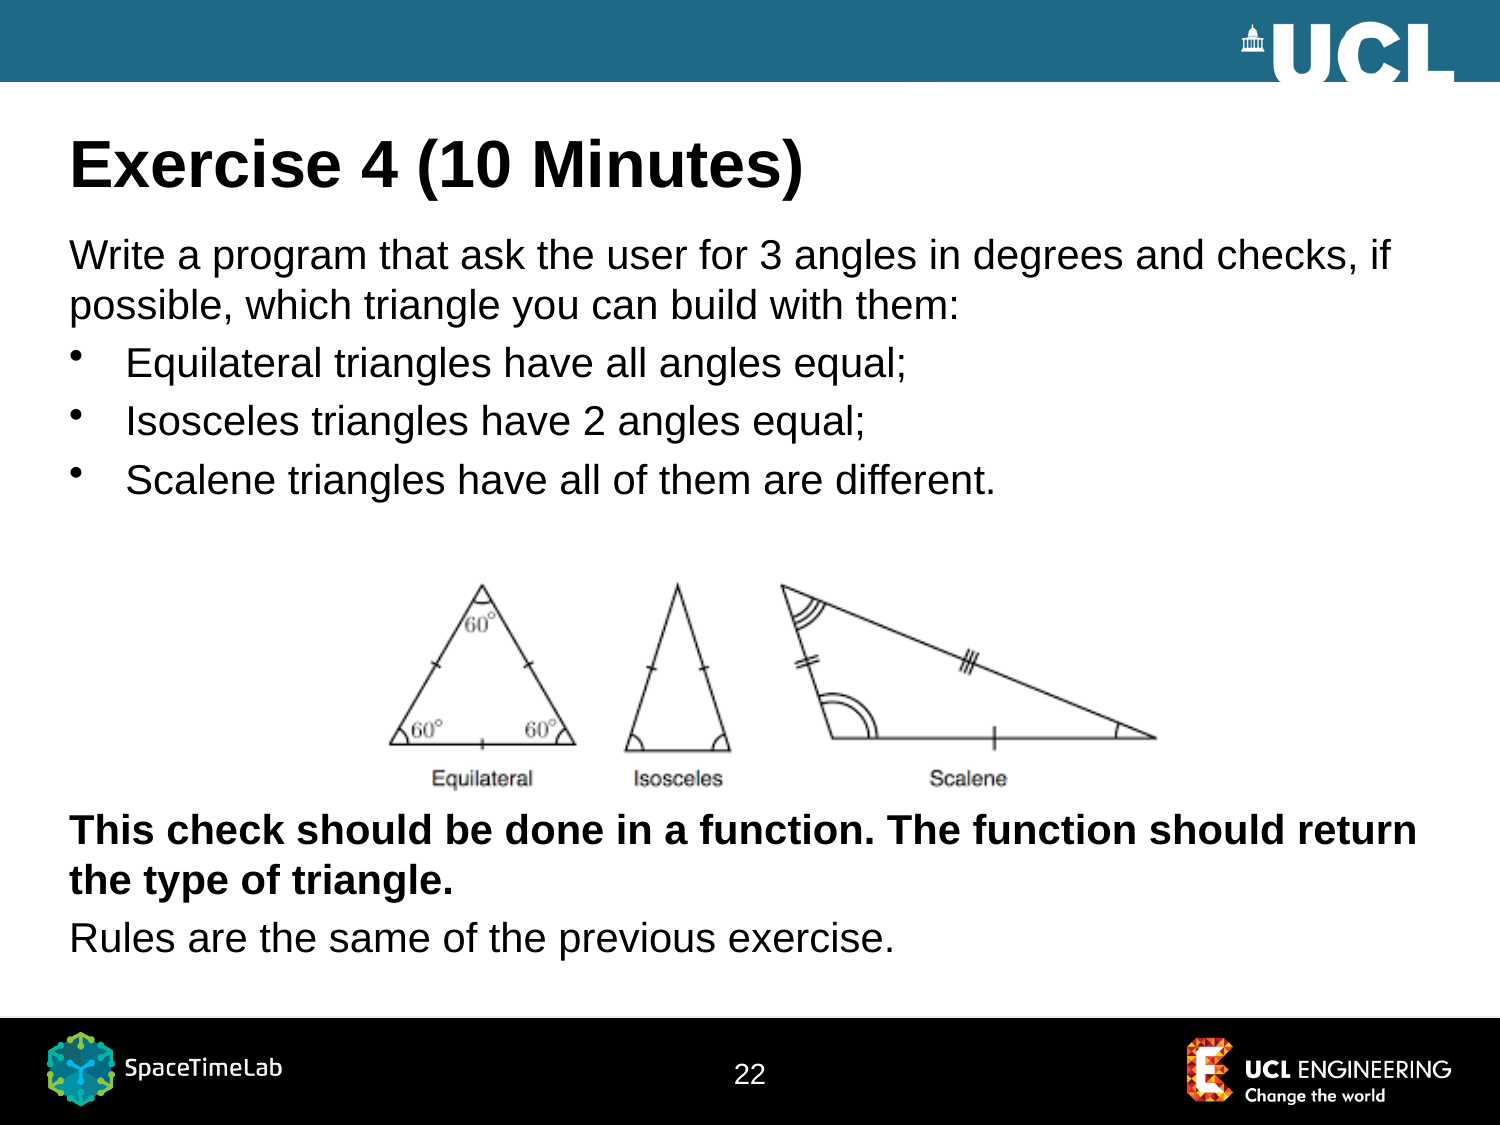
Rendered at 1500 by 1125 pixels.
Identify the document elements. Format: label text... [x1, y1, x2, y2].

picture [371, 573, 1176, 797]
picture [0, 990, 1500, 1125]
title Exercise 4 (10 Minutes) [54, 113, 1447, 197]
list Write a program that ask the user for 3 angles in degrees and checks, if possible, which triangle you can build with them: Equilateral triangles have all angles equal; Isosceles triangles have 2 angles equal; Scalene triangles have all of them are different. This check should be done in a function. The function should return the type of triangle. Rules are the same of the previous exercise. [54, 219, 1447, 988]
footer 22 [496, 1042, 1004, 1103]
